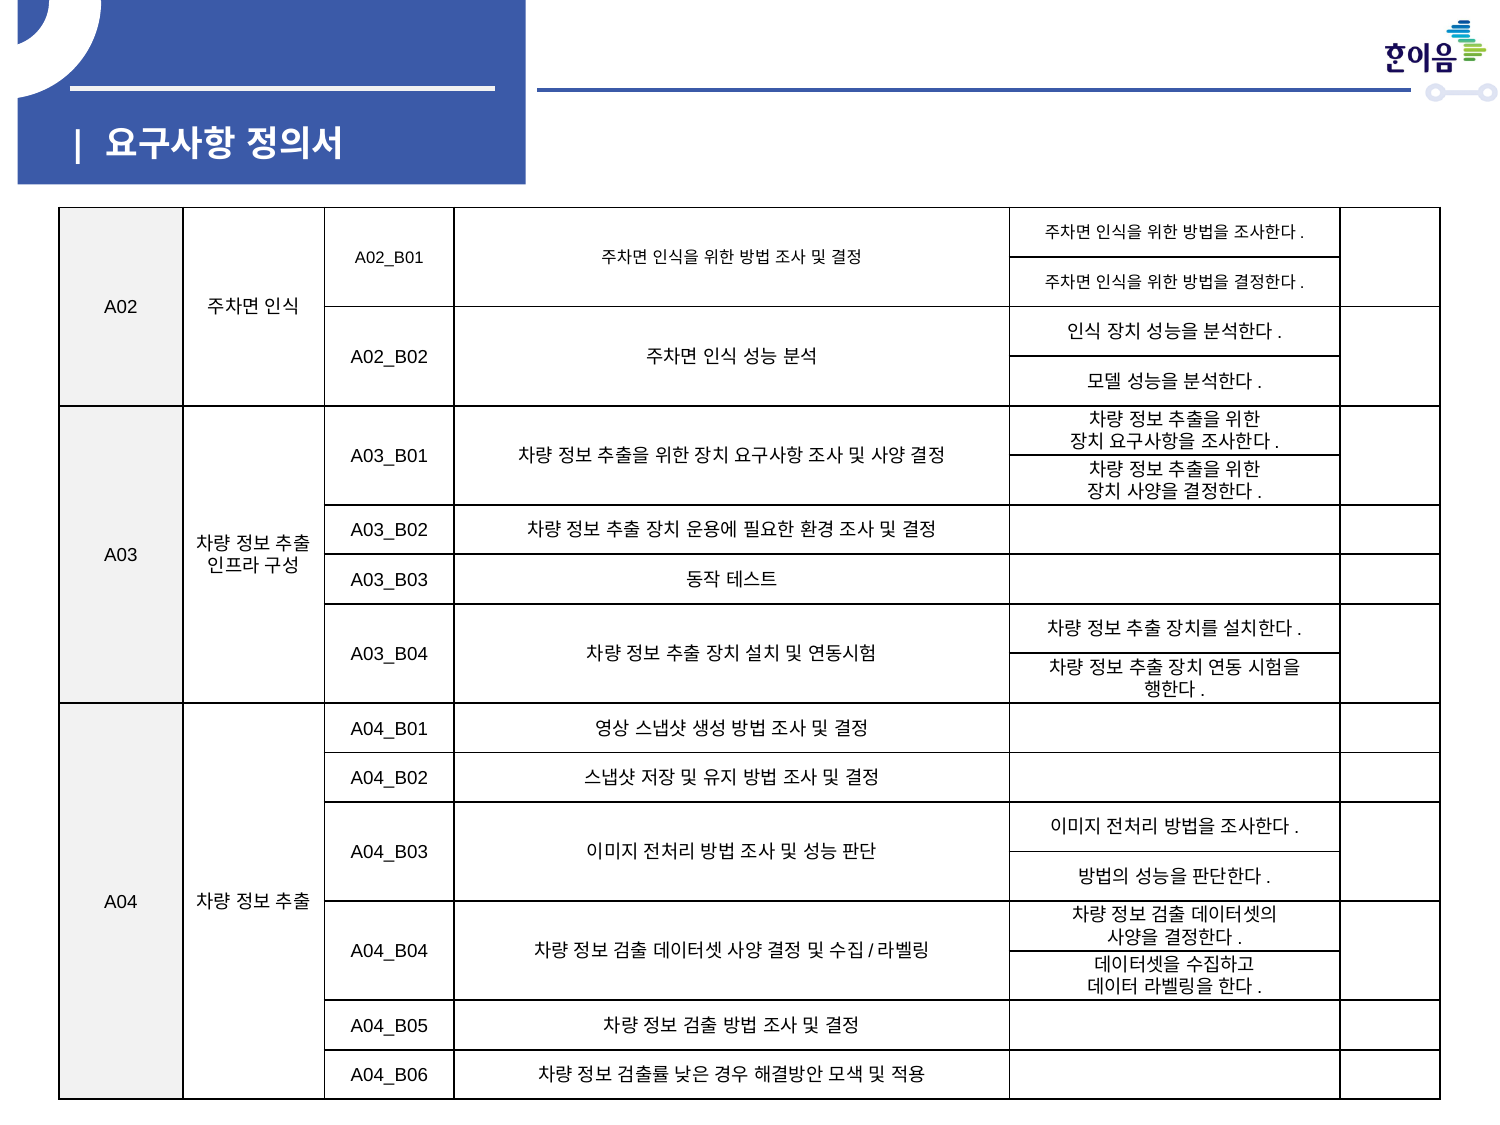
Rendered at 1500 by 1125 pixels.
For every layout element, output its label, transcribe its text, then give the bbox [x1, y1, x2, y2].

table_cell 동작 테스트 [455, 555, 1009, 603]
picture [1375, 12, 1499, 105]
table_cell 영상 스냅샷 생성 방법 조사 및 결정 [455, 704, 1009, 752]
table_cell A04_B05 [325, 1001, 453, 1049]
table_cell A04_B06 [325, 1051, 453, 1098]
table_cell 차량 정보 검출률 낮은 경우 해결방안 모색 및 적용 [455, 1051, 1009, 1098]
table_cell A04_B01 [325, 704, 453, 752]
table_cell 차량 정보 추출 장치 연동 시험을 행한다. [1010, 654, 1339, 702]
table_cell A02_B02 [325, 307, 453, 405]
table_cell 차량 정보 추출 인프라 구성 [184, 407, 324, 702]
table_cell 차량 정보 검출 방법 조사 및 결정 [455, 1001, 1009, 1049]
table_cell [1010, 704, 1339, 752]
table_cell [1341, 803, 1439, 900]
text_box [17, 0, 526, 185]
table_cell 차량 정보 추출을 위한 장치 요구사항 조사 및 사양 결정 [455, 407, 1009, 504]
table_cell 차량 정보 검출 데이터셋의 사양을 결정한다. [1010, 902, 1339, 950]
table_cell 방법의 성능을 판단한다. [1010, 852, 1339, 900]
table_cell 주차면 인식 성능 분석 [455, 307, 1009, 405]
table_cell A03 [60, 407, 182, 702]
table_cell 차량 정보 추출 장치 설치 및 연동시험 [455, 605, 1009, 702]
table_cell [1010, 1051, 1339, 1098]
table_cell A04 [60, 704, 182, 1098]
table_header 주차면 인식을 위한 방법 조사 및 결정 [455, 208, 1009, 306]
table_header [1341, 208, 1439, 306]
table_cell 차량 정보 검출 데이터셋 사양 결정 및 수집/라벨링 [455, 902, 1009, 999]
text_box [1, 1, 100, 97]
table_cell [1010, 753, 1339, 801]
table_cell [1341, 753, 1439, 801]
table_header 주차면 인식 [184, 208, 324, 405]
table_cell 차량 정보 추출을 위한 장치 요구사항을 조사한다. [1010, 407, 1339, 454]
table_cell [1341, 555, 1439, 603]
table_header A02 [60, 208, 182, 405]
table_cell [1010, 506, 1339, 553]
table_cell 차량 정보 추출 [184, 704, 324, 1098]
table_cell A04_B02 [325, 753, 453, 801]
table_cell 이미지 전처리 방법 조사 및 성능 판단 [455, 803, 1009, 900]
table_cell A04_B03 [325, 803, 453, 900]
table_cell A03_B01 [325, 407, 453, 504]
table_cell [1341, 307, 1439, 405]
table_cell 모델 성능을 분석한다. [1010, 357, 1339, 405]
table_cell 이미지 전처리 방법을 조사한다. [1010, 803, 1339, 851]
table_cell 차량 정보 추출 장치를 설치한다. [1010, 605, 1339, 652]
table_cell [1341, 605, 1439, 702]
table_cell A04_B04 [325, 902, 453, 999]
table_cell [1341, 1051, 1439, 1098]
table_cell A03_B03 [325, 555, 453, 603]
table_cell [1341, 902, 1439, 999]
table_cell 차량 정보 추출을 위한 장치 사양을 결정한다. [1010, 456, 1339, 504]
table_cell 데이터셋을 수집하고 데이터 라벨링을 한다. [1010, 952, 1339, 999]
table_cell [1341, 1001, 1439, 1049]
table_cell A03_B04 [325, 605, 453, 702]
table_cell [1010, 1001, 1339, 1049]
text_box | 요구사항 정의서 [53, 113, 538, 159]
table_cell 스냅샷 저장 및 유지 방법 조사 및 결정 [455, 753, 1009, 801]
table_cell [1341, 506, 1439, 553]
table_cell 주차면 인식을 위한 방법을 결정한다. [1010, 258, 1339, 306]
table_cell [1010, 555, 1339, 603]
table_cell [1341, 704, 1439, 752]
table_cell A03_B02 [325, 506, 453, 553]
table_header A02_B01 [325, 208, 453, 306]
table_header 주차면 인식을 위한 방법을 조사한다. [1010, 208, 1339, 256]
table_cell 차량 정보 추출 장치 운용에 필요한 환경 조사 및 결정 [455, 506, 1009, 553]
table_cell [1341, 407, 1439, 504]
table_cell 인식 장치 성능을 분석한다. [1010, 307, 1339, 355]
